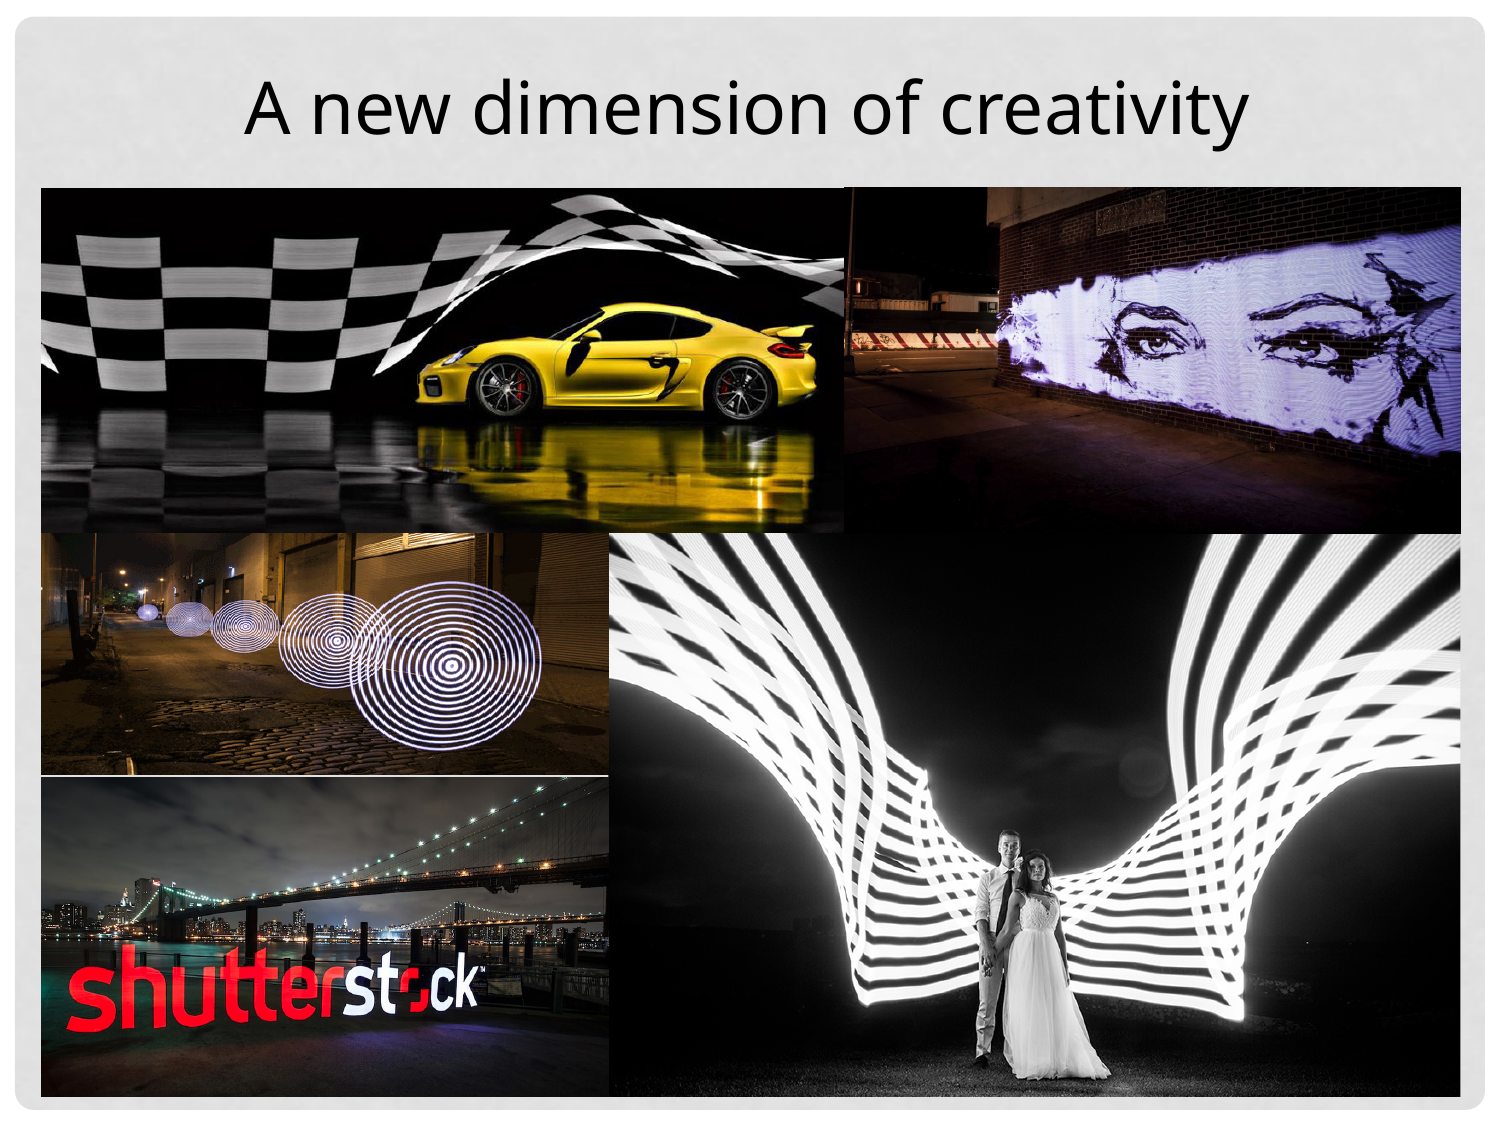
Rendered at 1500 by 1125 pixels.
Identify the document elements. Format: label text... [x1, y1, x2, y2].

text_box A new dimension of creativity [112, 54, 1382, 157]
picture [40, 187, 1461, 1098]
